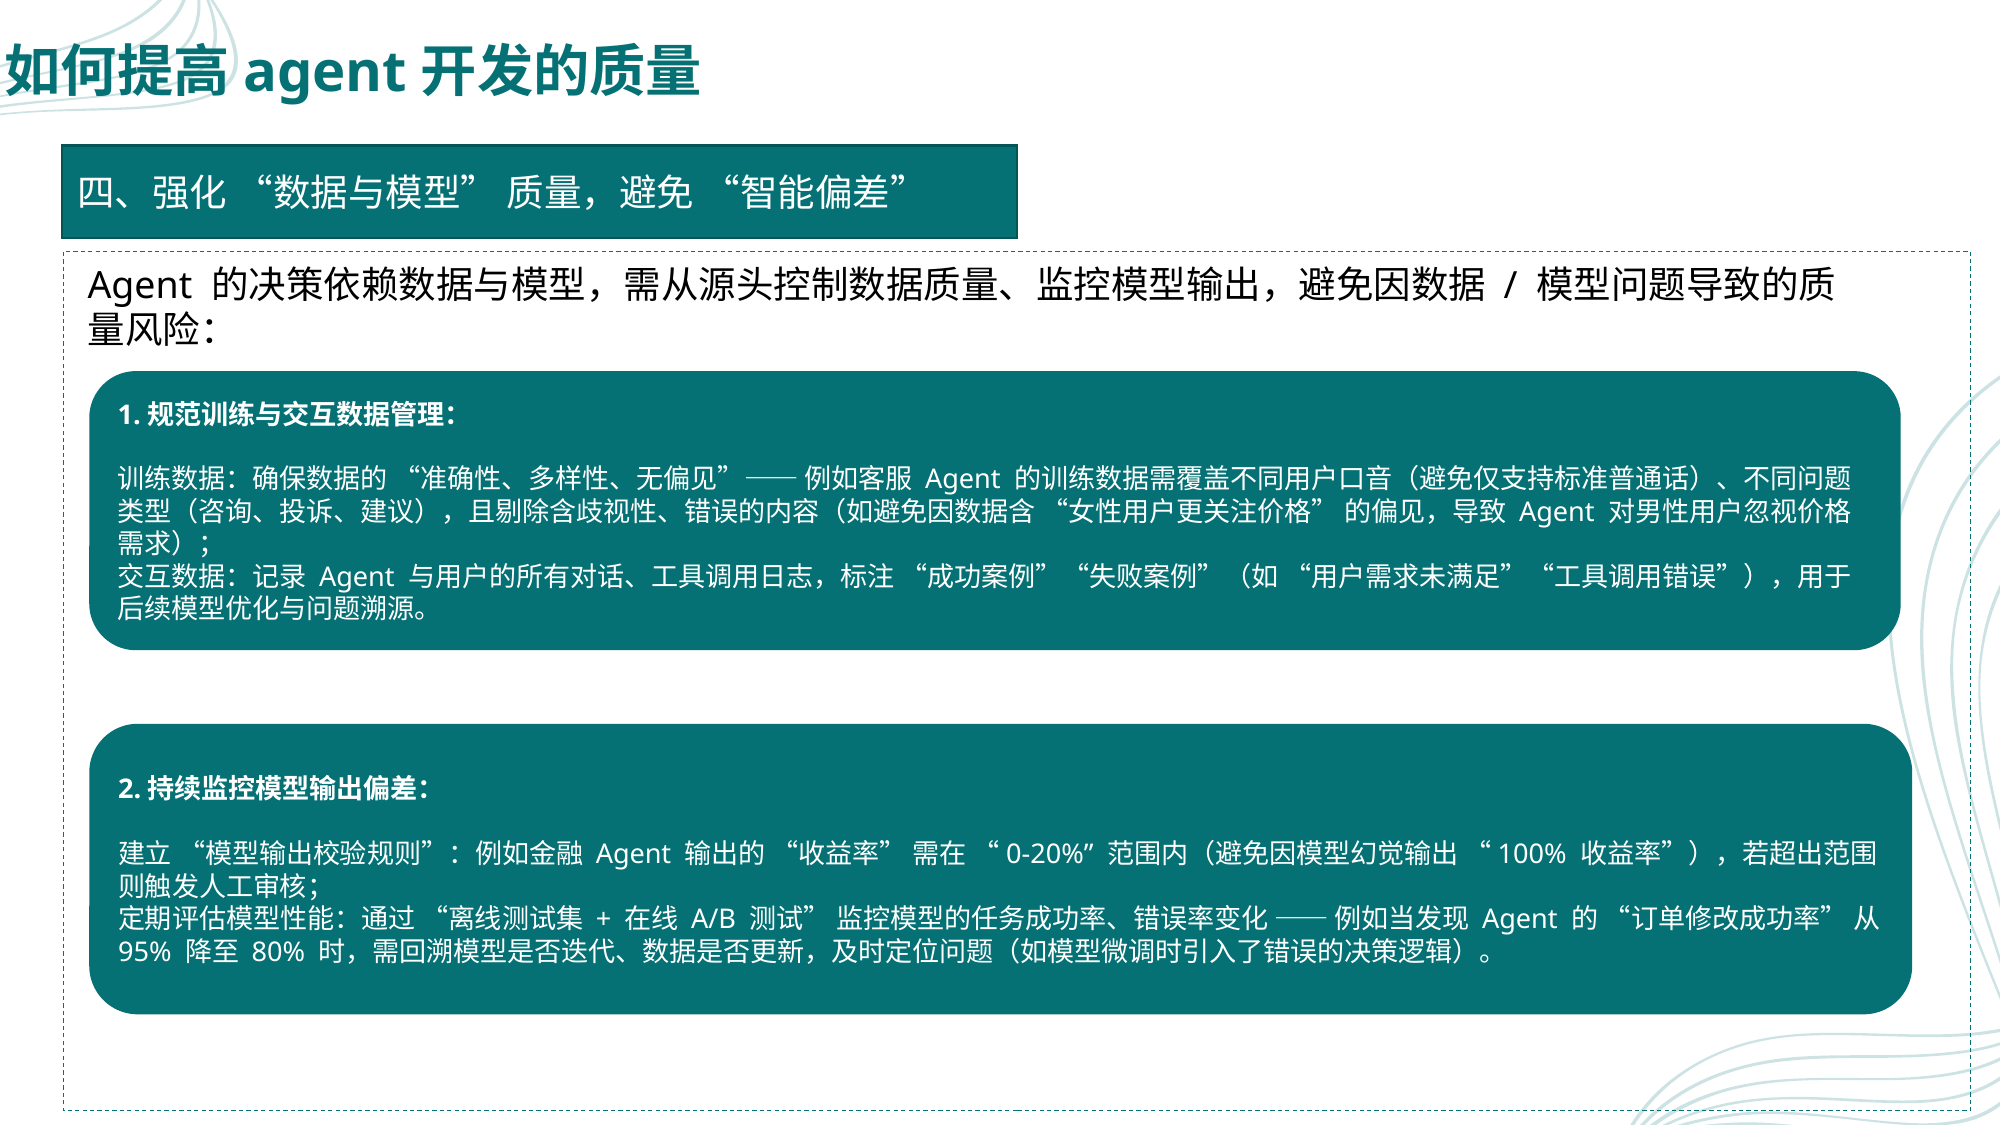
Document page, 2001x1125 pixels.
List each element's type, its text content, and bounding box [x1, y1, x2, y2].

text_box 2.持续监控模型输出偏差： 建立 “模型输出校验规则”：例如金融 Agent 输出的 “收益率” 需在 “0-20%” 范围内（避免因模型幻觉输出 “100% 收益率”），若超出范围则触发人工审核； 定期评估模型性能：通过 “离线测试集 + 在线 A/B 测试” 监控模型的任务成功率、错误率变化 —— 例如当发现 Agent 的 “订单修改成功率” 从 95% 降至 80% 时，需回溯模型是否迭代、数据是否更新，及时定位问题（如模型微调时引入了错误的决策逻辑）。 [89, 723, 1913, 1015]
text_box Agent 的决策依赖数据与模型，需从源头控制数据质量、监控模型输出，避免因数据 / 模型问题导致的质量风险： [72, 253, 1881, 416]
text_box [63, 251, 1971, 1111]
title 如何提高agent开发的质量 [4, 0, 1777, 103]
text_box 1.规范训练与交互数据管理： 训练数据：确保数据的 “准确性、多样性、无偏见”—— 例如客服 Agent 的训练数据需覆盖不同用户口音（避免仅支持标准普通话）、不同问题类型（咨询、投诉、建议），且剔除含歧视性、错误的内容（如避免因数据含 “女性用户更关注价格” 的偏见，导致 Agent 对男性用户忽视价格需求）； 交互数据：记录 Agent 与用户的所有对话、工具调用日志，标注 “成功案例”“失败案例”（如 “用户需求未满足”“工具调用错误”），用于后续模型优化与问题溯源。 [89, 371, 1901, 651]
text_box 四、强化 “数据与模型” 质量，避免 “智能偏差” [61, 144, 1018, 239]
